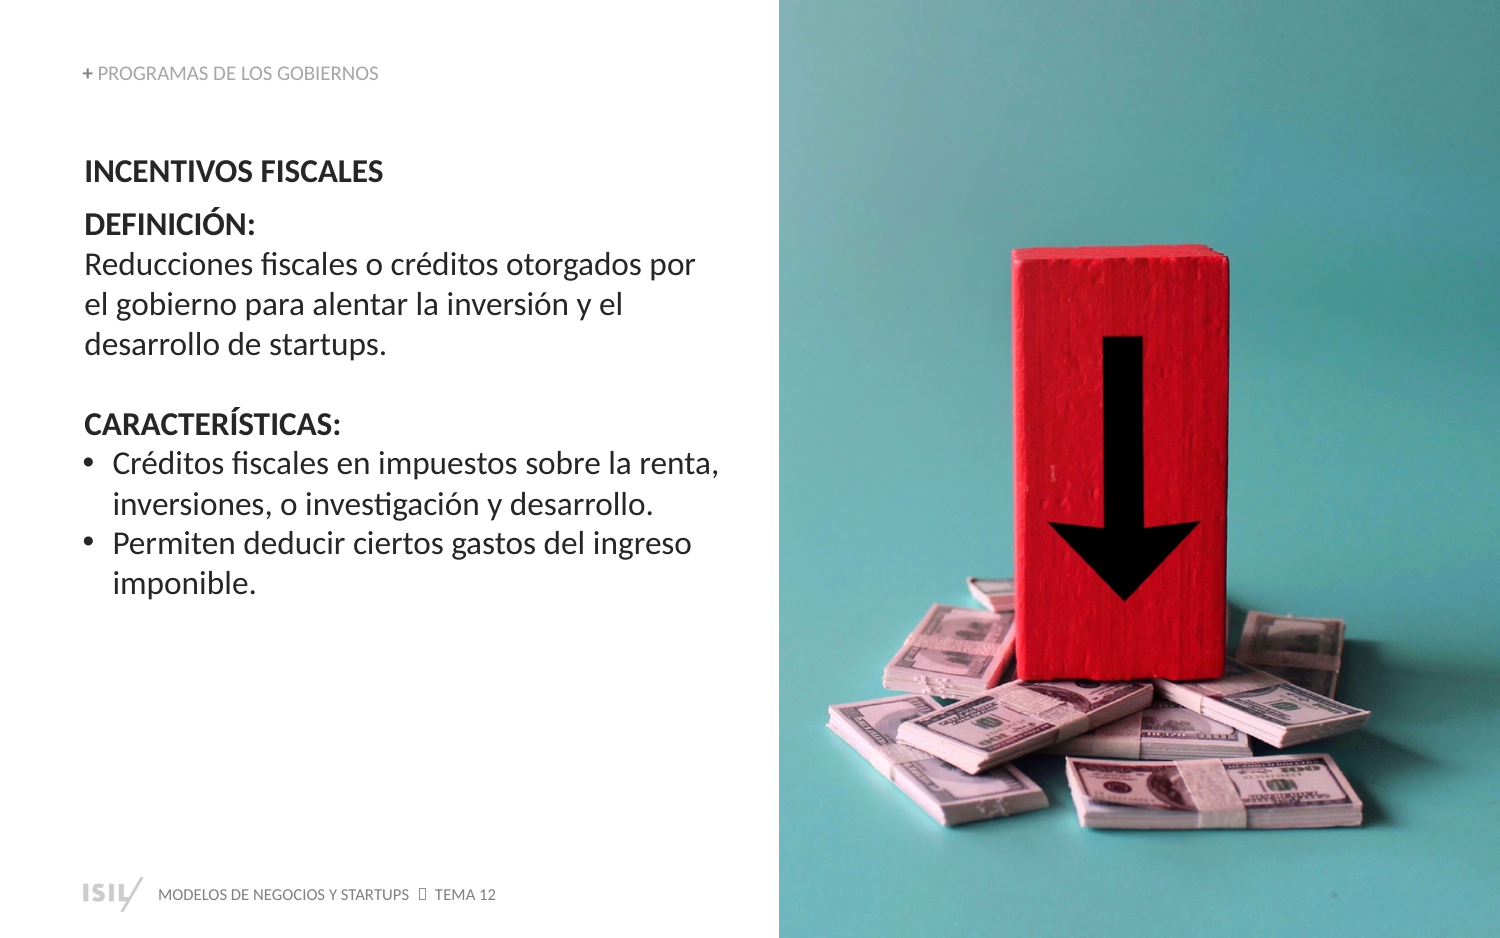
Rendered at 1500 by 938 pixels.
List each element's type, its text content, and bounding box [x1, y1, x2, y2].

text_box + PROGRAMAS DE LOS GOBIERNOS [82, 61, 721, 85]
text_box INCENTIVOS FISCALES DEFINICIÓN: Reducciones fiscales o créditos otorgados por el gobierno para alentar la inversión y el desarrollo de startups. CARACTERÍSTICAS: Créditos fiscales en impuestos sobre la renta, inversiones, o investigación y desarrollo. Permiten deducir ciertos gastos del ingreso imponible. [82, 149, 721, 602]
picture [779, 0, 1500, 938]
